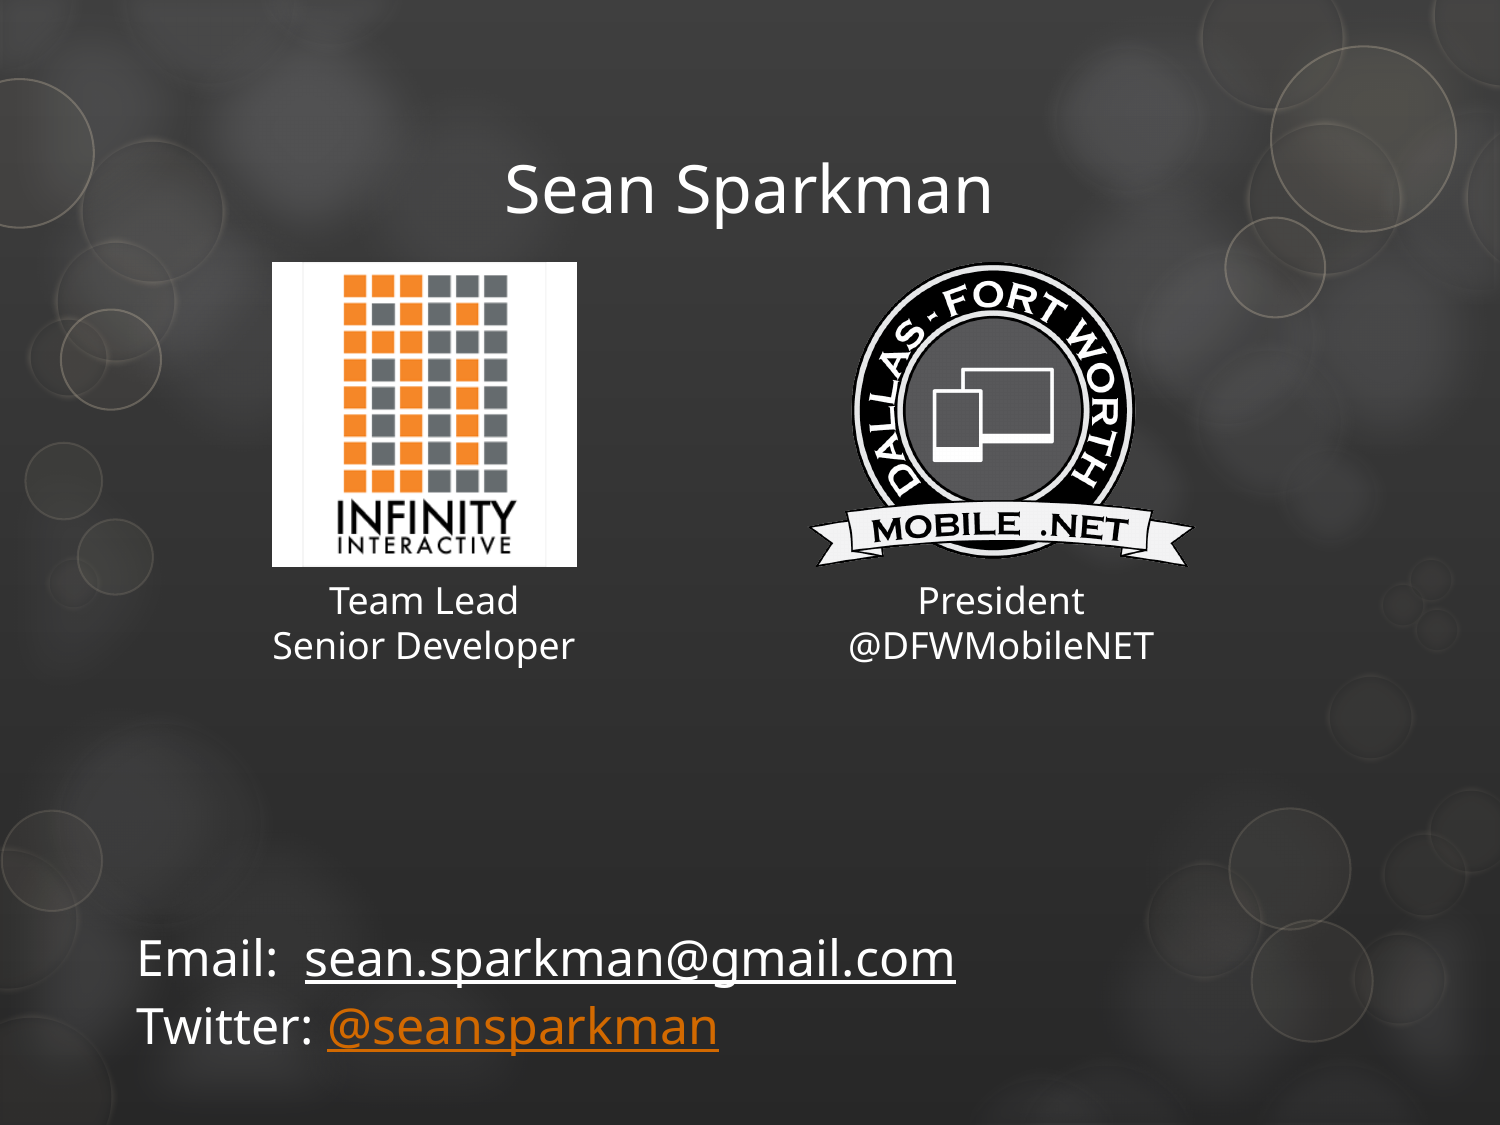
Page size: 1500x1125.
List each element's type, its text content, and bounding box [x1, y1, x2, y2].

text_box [224, 261, 624, 688]
text_box Email: sean.sparkman@gmail.com Twitter: @seansparkman [121, 919, 1335, 1071]
title Sean Sparkman [165, 110, 1335, 263]
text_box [806, 261, 1196, 676]
